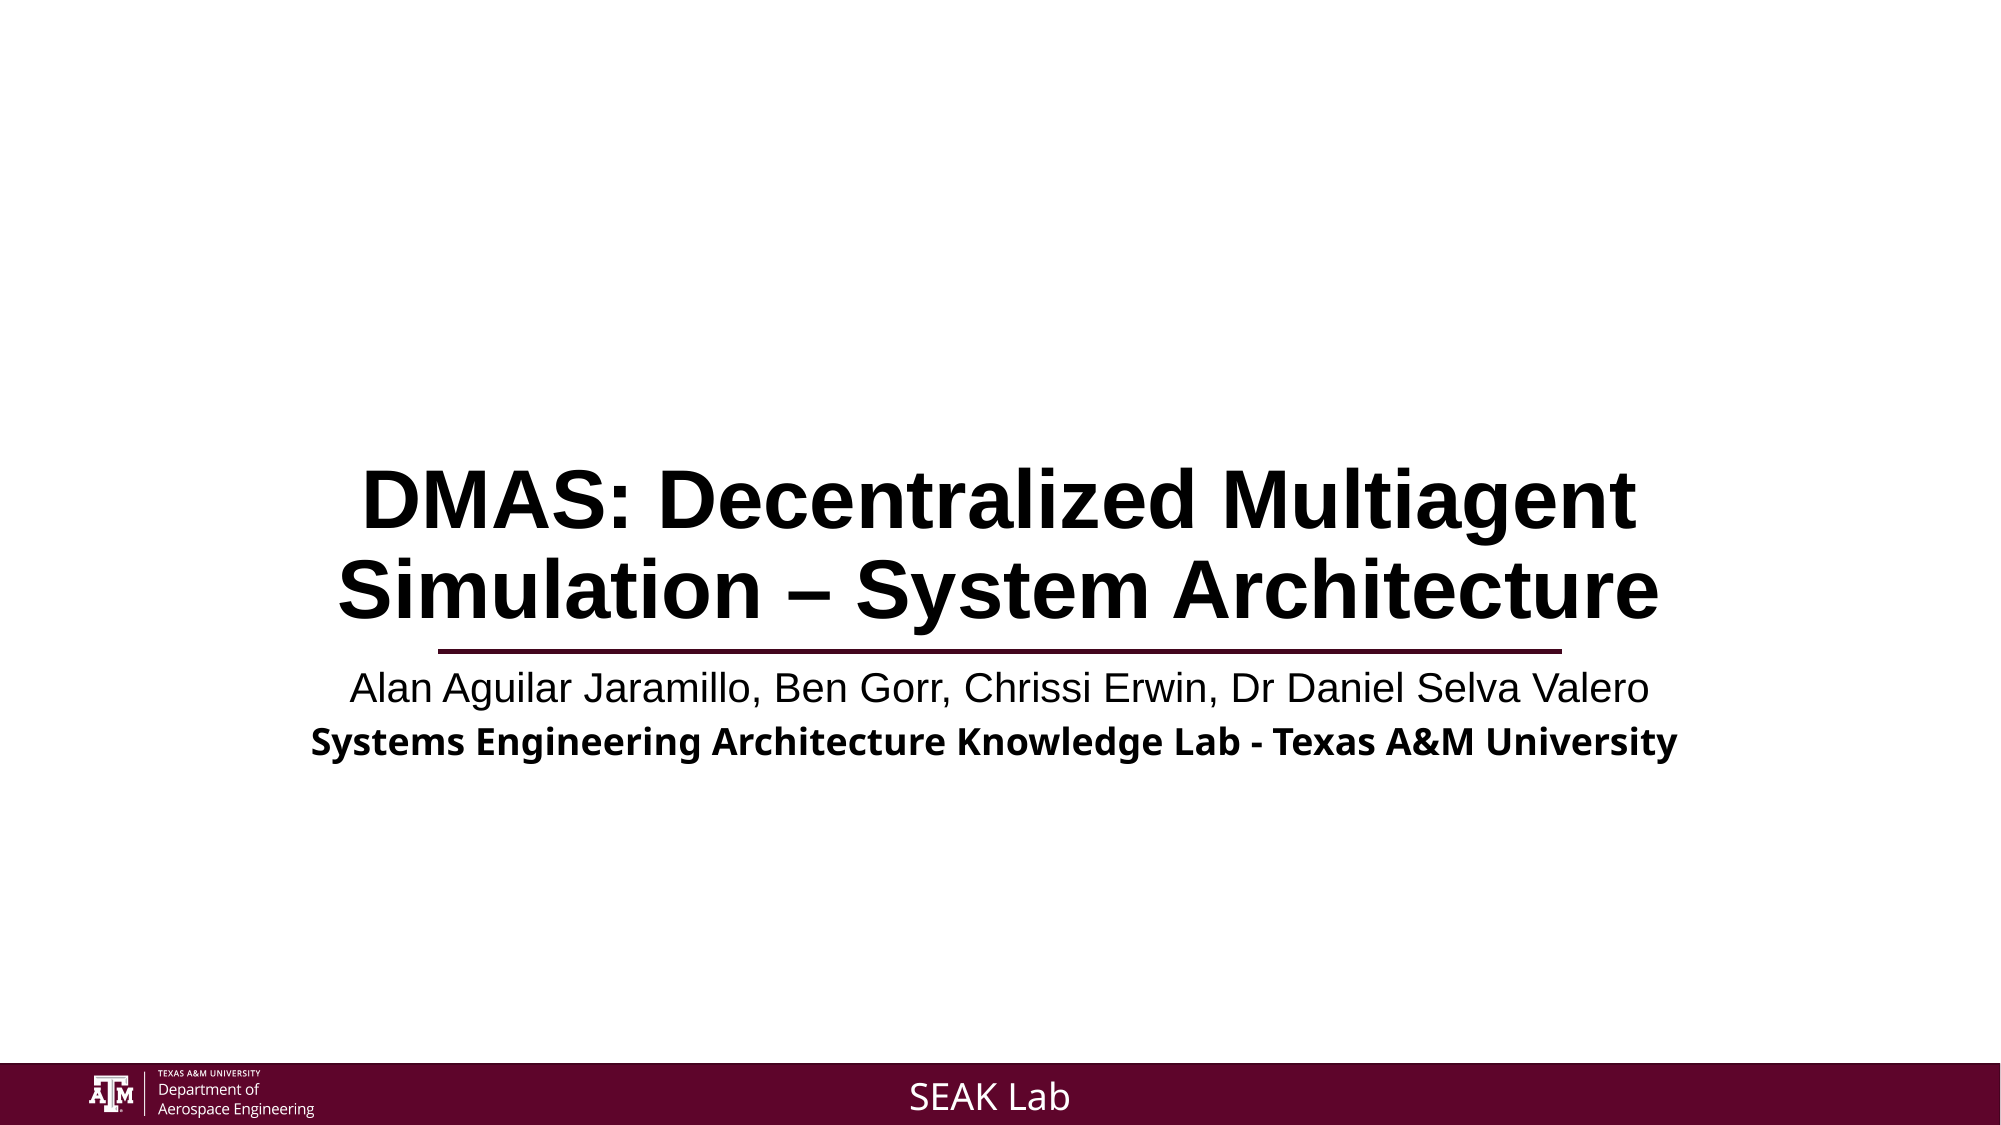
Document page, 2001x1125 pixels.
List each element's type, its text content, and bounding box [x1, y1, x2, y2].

subtitle Alan Aguilar Jaramillo, Ben Gorr, Chrissi Erwin, Dr Daniel Selva Valero [249, 659, 1750, 772]
title DMAS: Decentralized Multiagent Simulation – System Architecture [249, 252, 1750, 644]
picture [89, 1070, 314, 1118]
